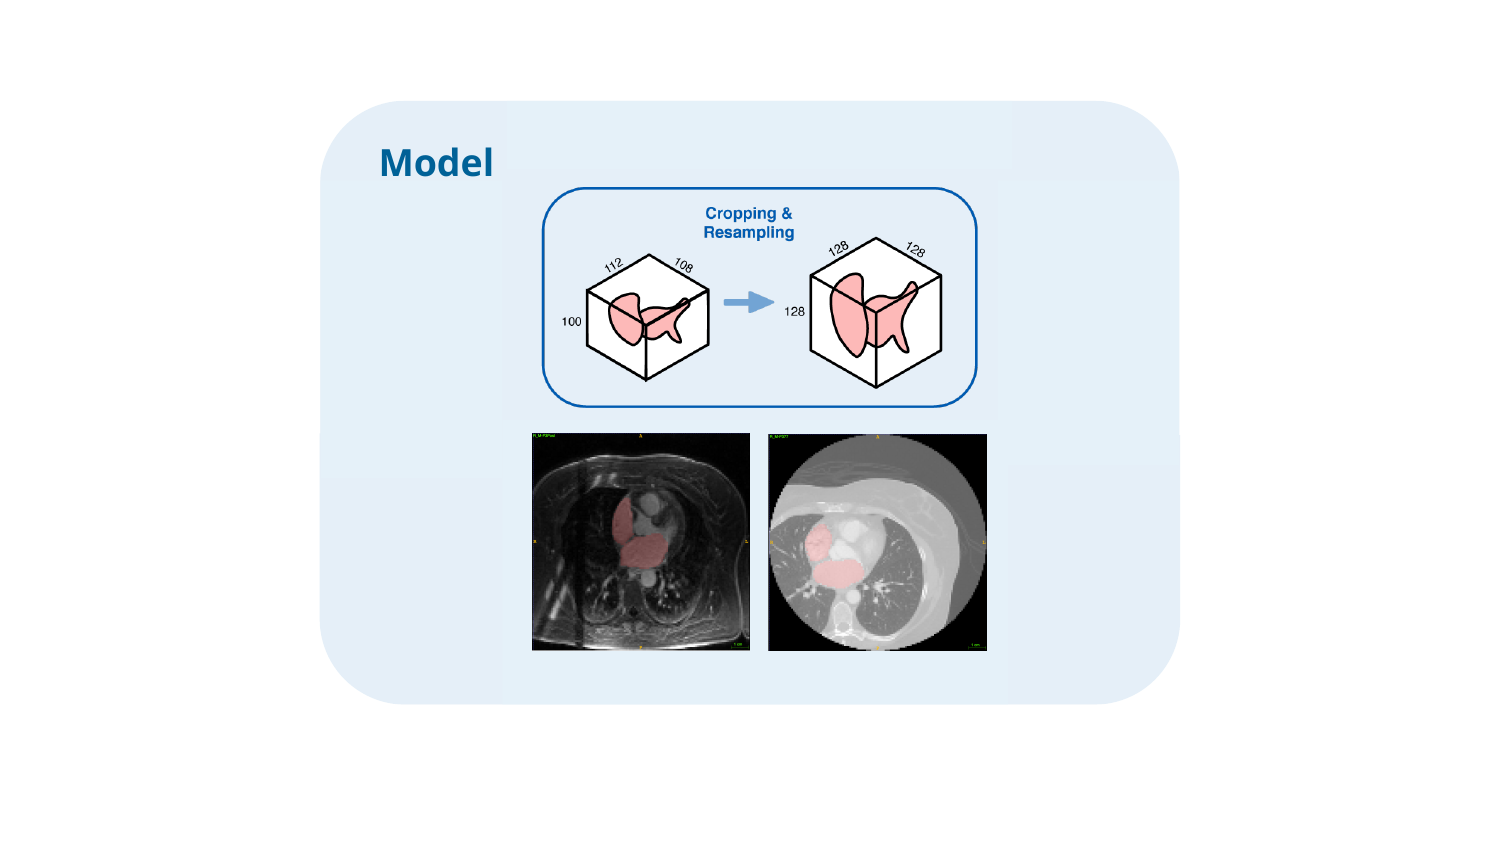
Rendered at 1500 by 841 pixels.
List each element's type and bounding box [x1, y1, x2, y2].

picture [768, 434, 987, 651]
picture [531, 433, 750, 651]
text_box [0, 0, 1500, 841]
